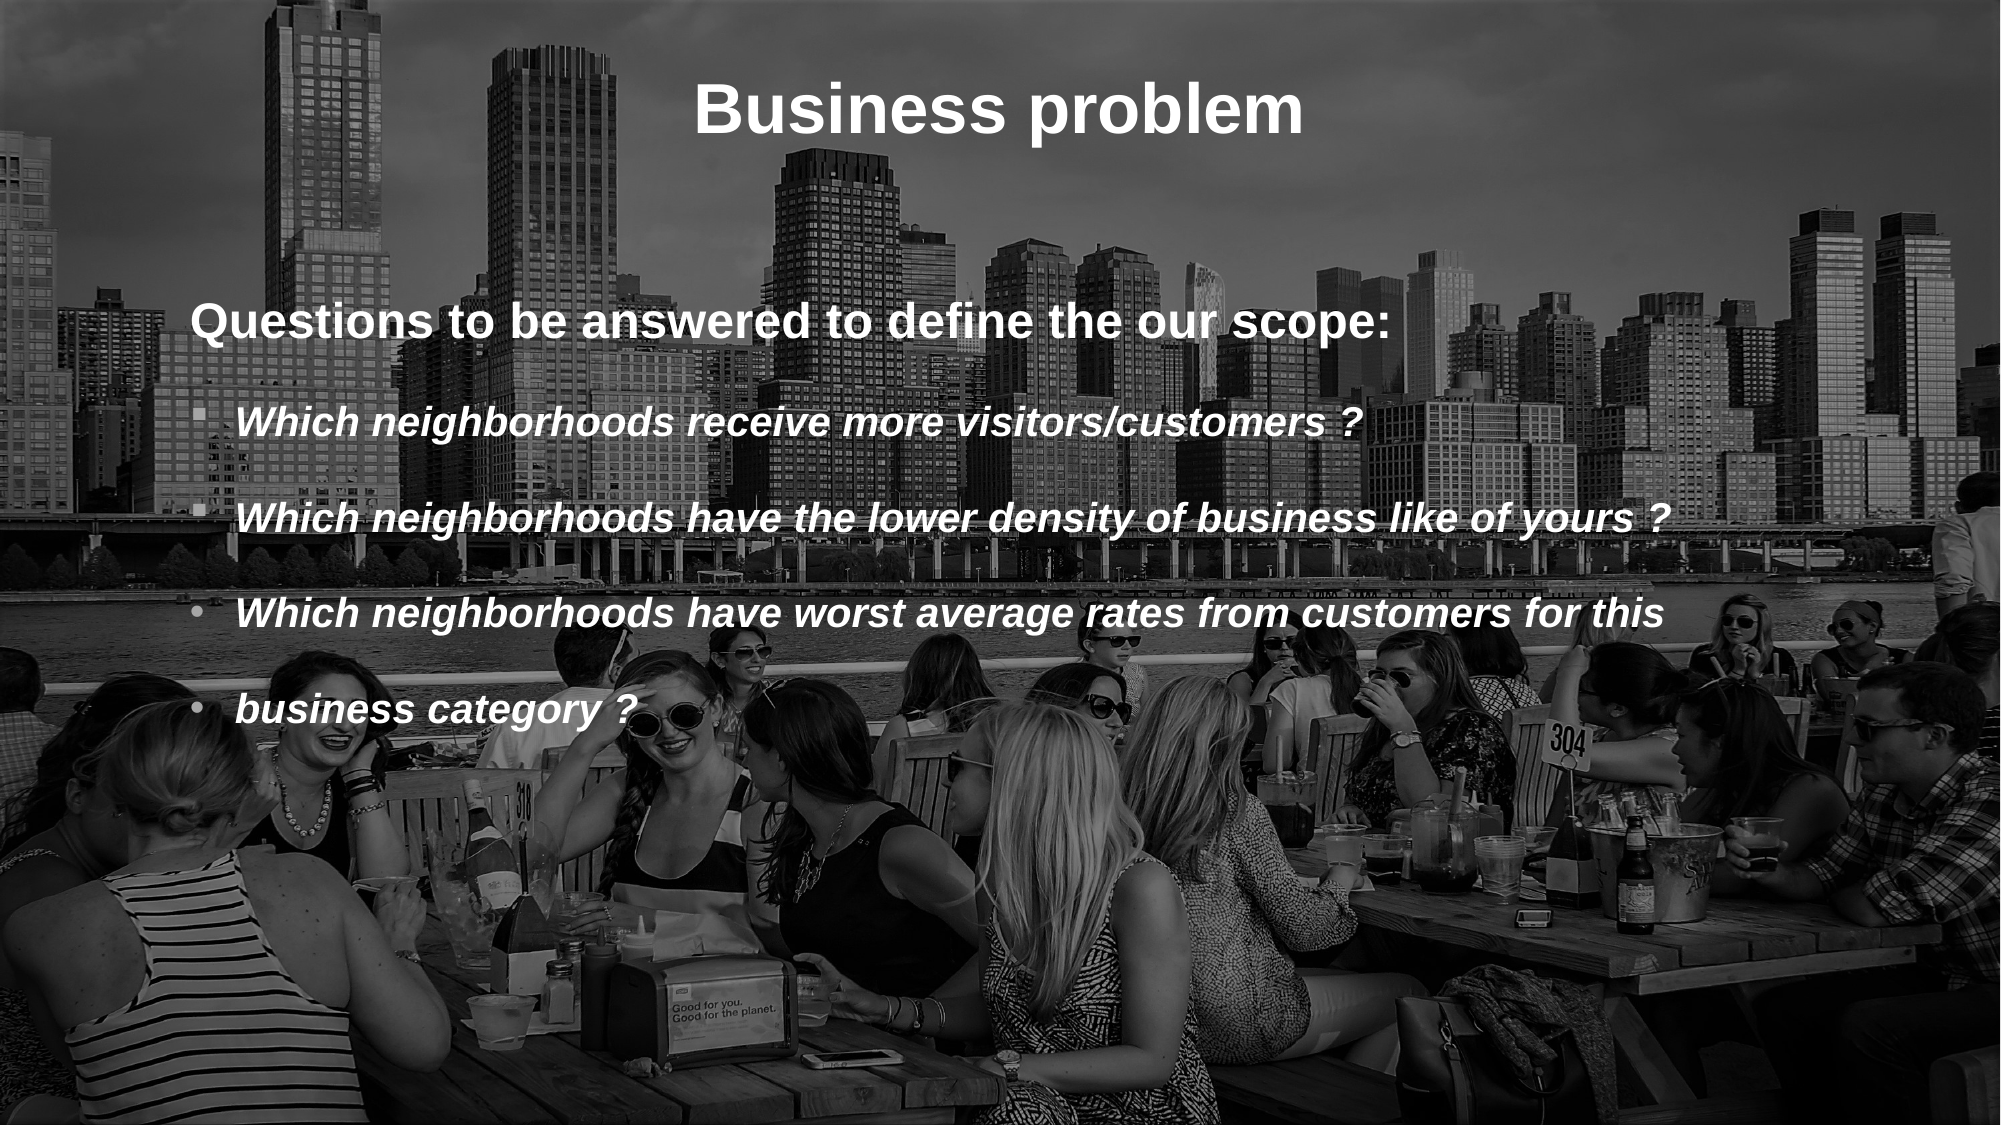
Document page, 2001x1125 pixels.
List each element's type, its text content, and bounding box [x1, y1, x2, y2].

picture [0, 0, 2001, 1125]
title Business problem [174, 20, 1825, 201]
list Questions to be answered to define the our scope: Which neighborhoods receive more visitors/customers ? Which neighborhoods have the lower density of business like of yours ? Which neighborhoods have worst average rates from customers for this business category ? [174, 281, 1825, 1013]
